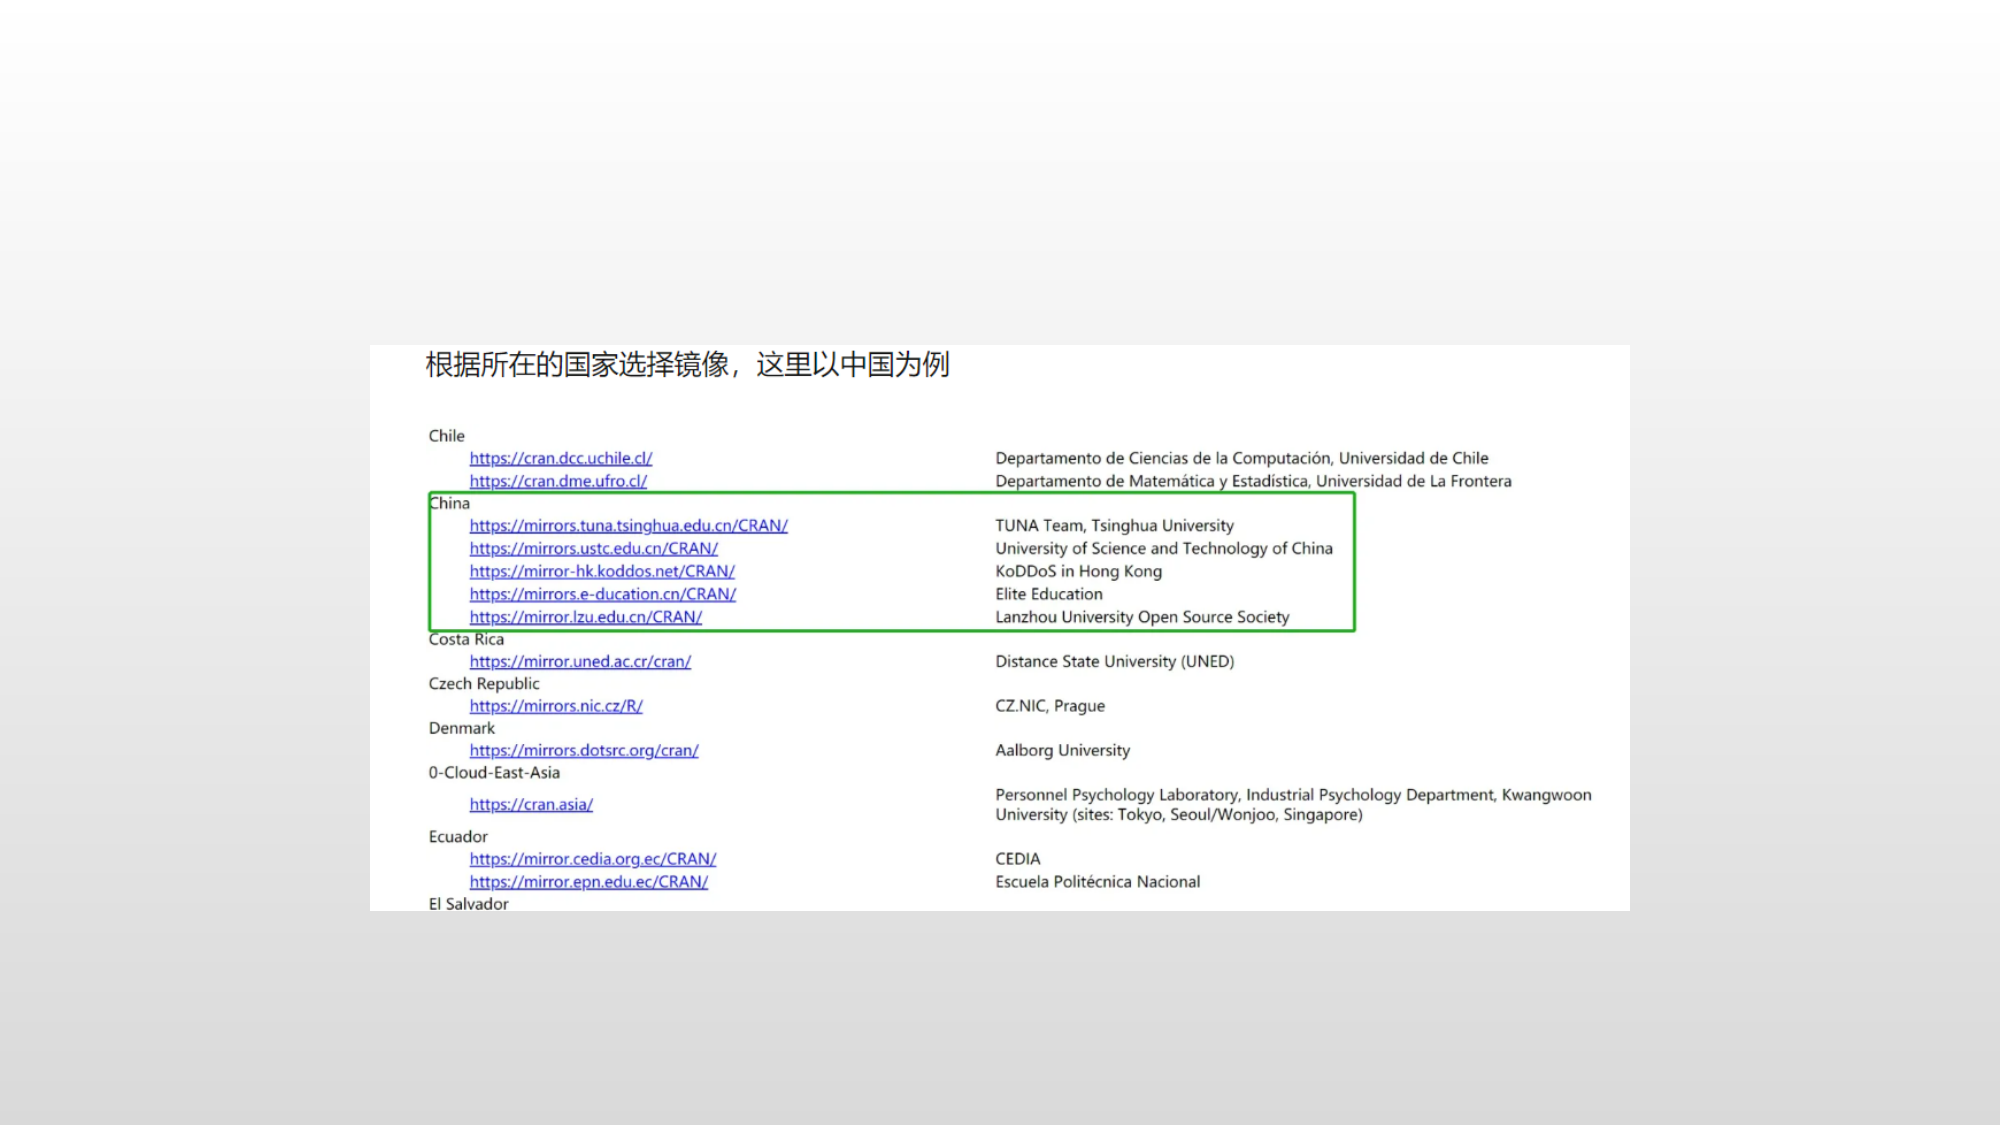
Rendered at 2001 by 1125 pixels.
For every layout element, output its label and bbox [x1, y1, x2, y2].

picture [370, 345, 1630, 911]
